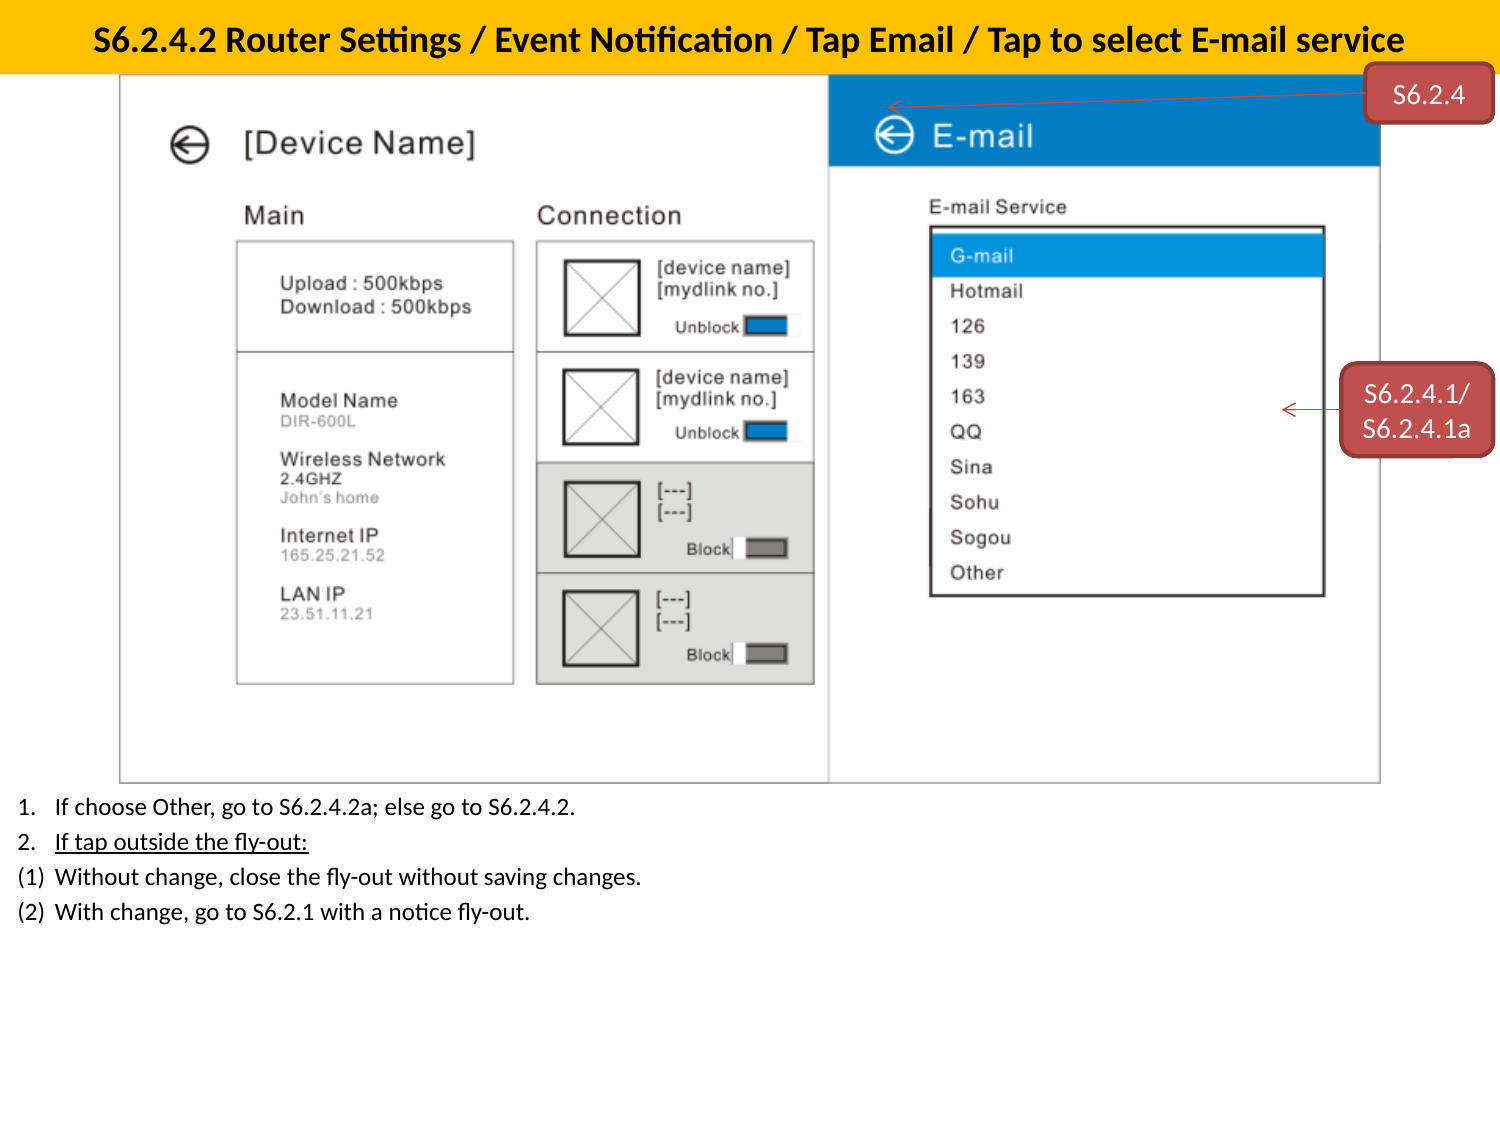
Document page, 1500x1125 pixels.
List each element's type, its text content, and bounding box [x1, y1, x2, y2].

text_box If choose Other, go to S6.2.4.2a; else go to S6.2.4.2. If tap outside the fly-out: Without change, close the fly-out without saving changes. With change, go to S6.2.1 with a notice fly-out. [2, 783, 1500, 1125]
text_box S6.2.4 [1363, 61, 1496, 125]
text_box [886, 92, 1366, 108]
text_box S6.2.4.2 Router Settings / Event Notification / Tap Email / Tap to select E-mail service [0, 0, 1500, 77]
picture [119, 74, 1381, 784]
text_box S6.2.4.1/ S6.2.4.1a [1385, 361, 1496, 459]
